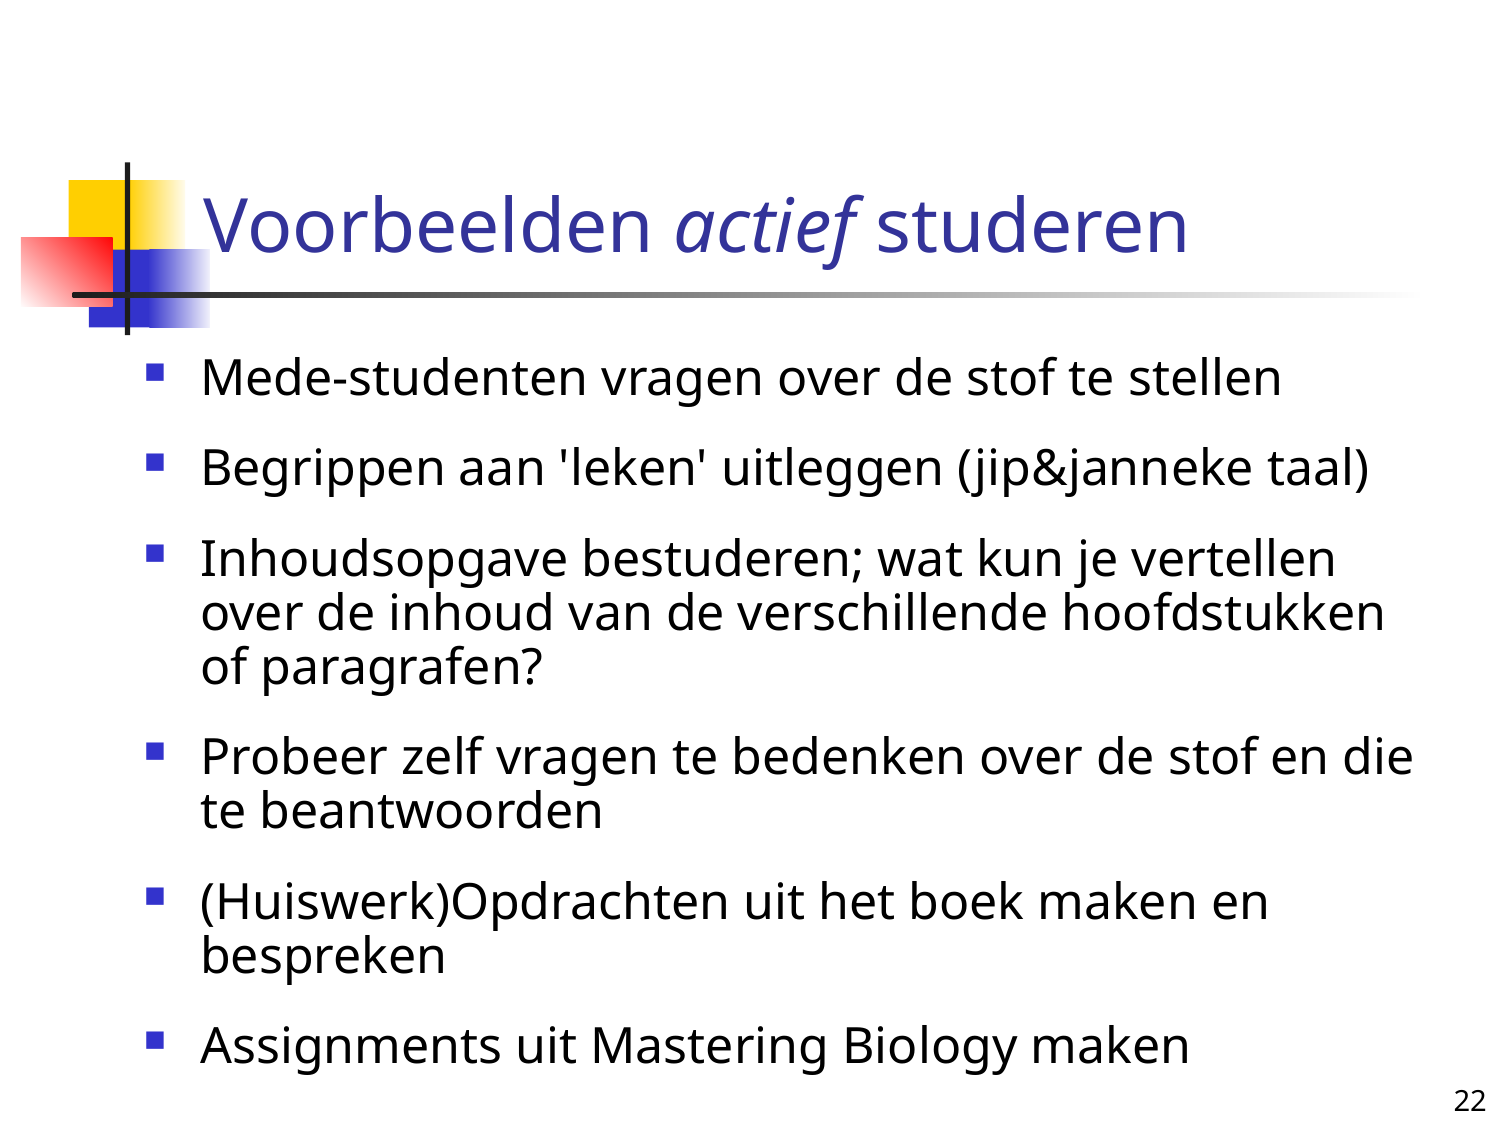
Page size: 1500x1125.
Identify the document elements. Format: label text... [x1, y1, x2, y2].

title Voorbeelden actief studeren [188, 35, 1468, 275]
list Mede-studenten vragen over de stof te stellen Begrippen aan 'leken' uitleggen (jip&janneke taal) Inhoudsopgave bestuderen; wat kun je vertellen over de inhoud van de verschillende hoofdstukken of paragrafen? Probeer zelf vragen te bedenken over de stof en die te beantwoorden (Huiswerk)Opdrachten uit het boek maken en bespreken Assignments uit Mastering Biology maken [128, 344, 1442, 1020]
slide_number 22 [1189, 1054, 1500, 1125]
